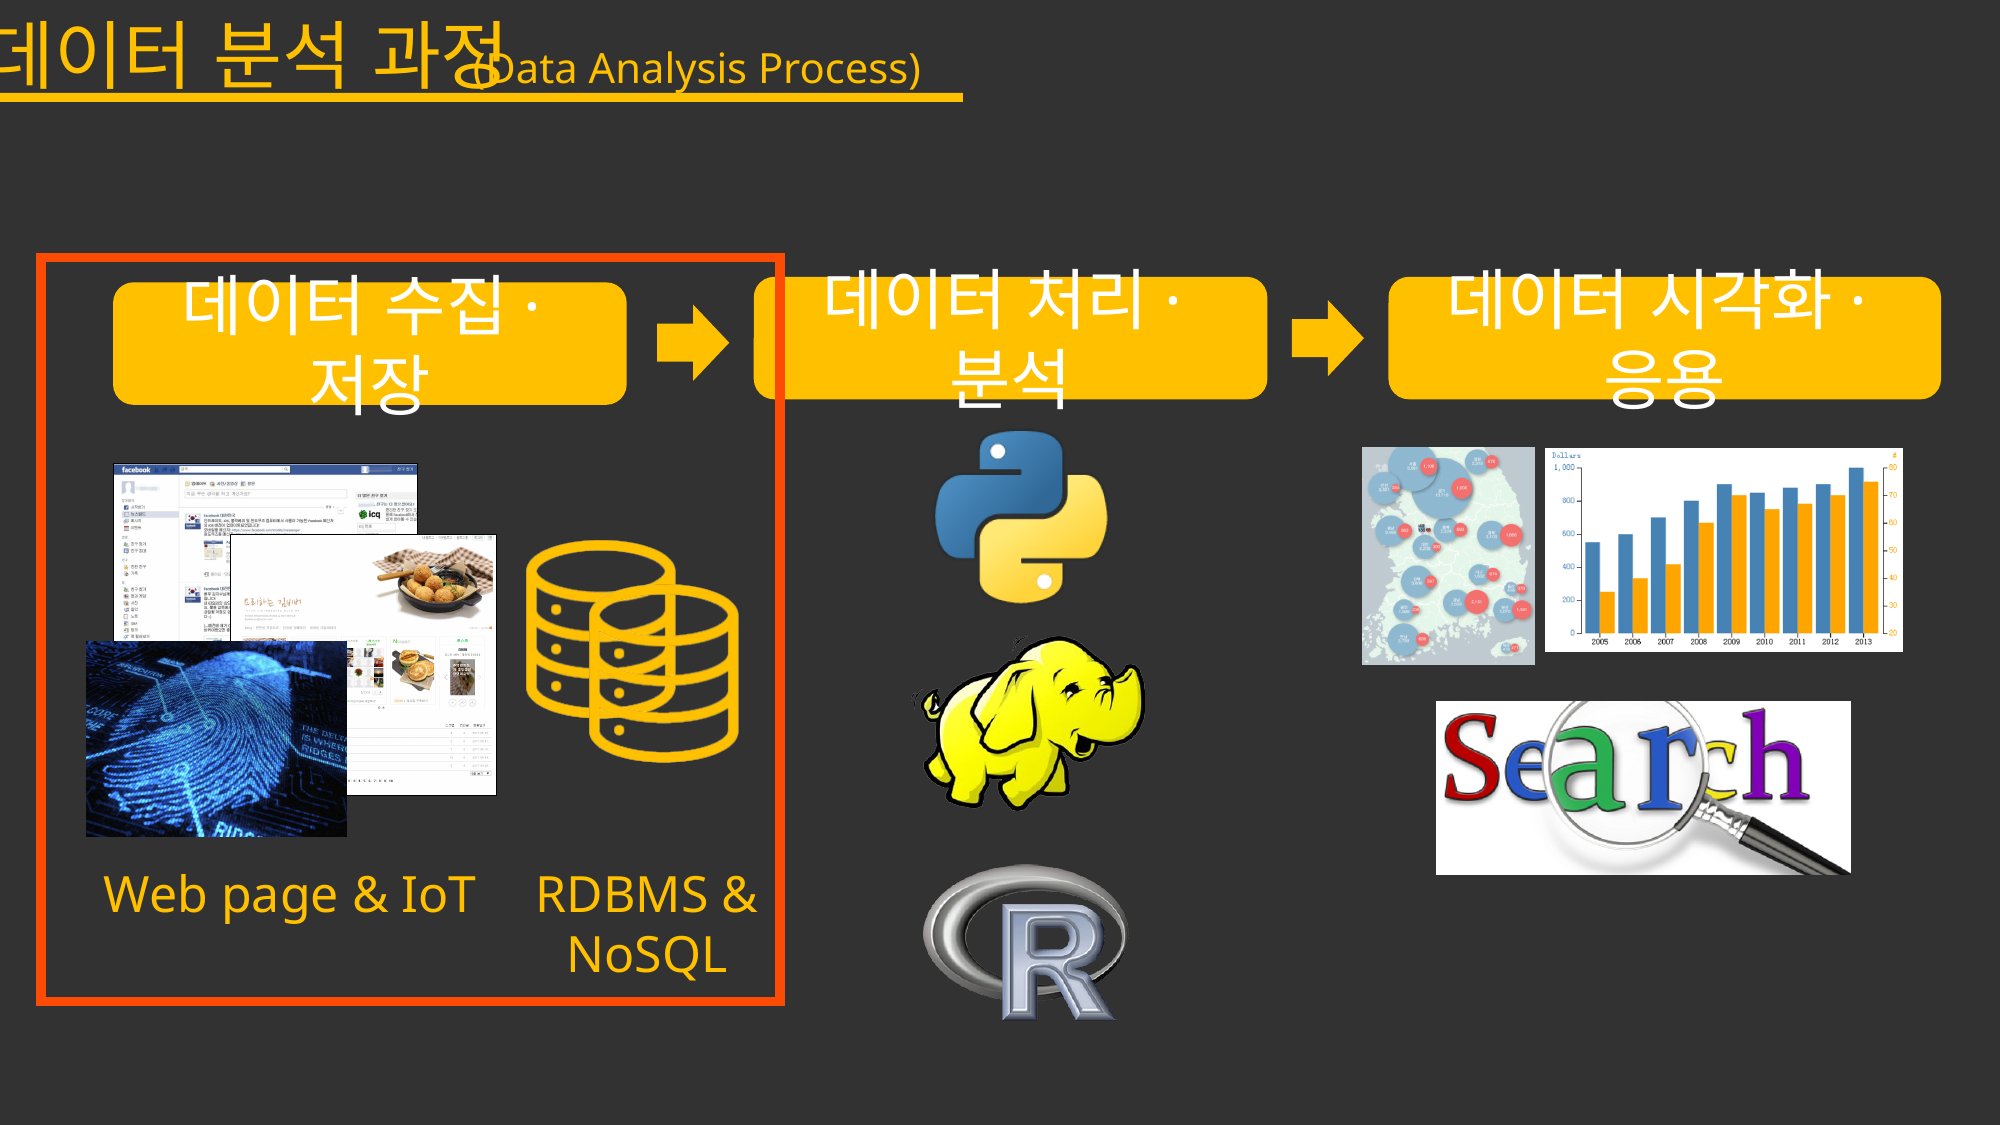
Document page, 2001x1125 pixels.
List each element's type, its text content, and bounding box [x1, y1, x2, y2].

text_box 데이터 분석 과정 [0, 1, 526, 92]
picture [1362, 447, 1535, 666]
text_box [40, 256, 781, 1002]
text_box 데이터 시각화·응용 [1387, 275, 1943, 401]
picture [923, 839, 1129, 1045]
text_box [526, 540, 739, 763]
text_box (Data Analysis Process) [458, 34, 936, 92]
picture [1544, 448, 1903, 652]
picture [896, 392, 1147, 811]
text_box [0, 92, 964, 103]
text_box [86, 463, 497, 931]
text_box 데이터 처리·분석 [781, 275, 1269, 401]
picture [1436, 701, 1851, 875]
text_box [1290, 297, 1366, 379]
